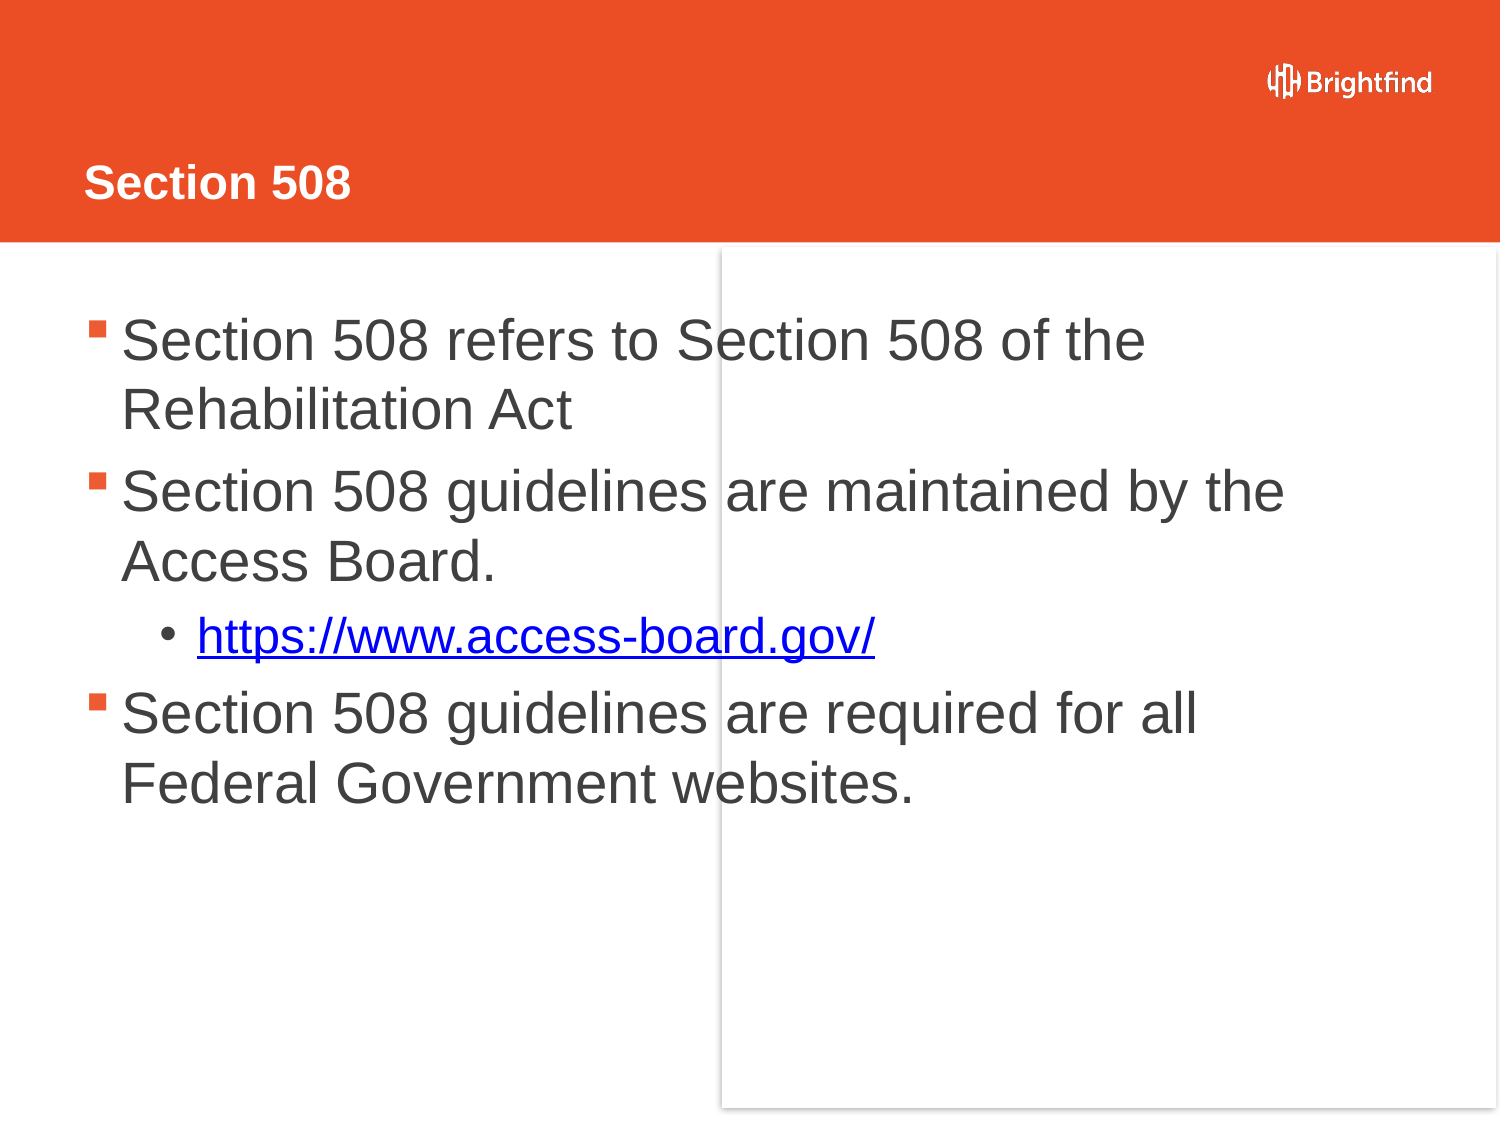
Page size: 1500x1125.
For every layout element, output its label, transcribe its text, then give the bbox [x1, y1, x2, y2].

title Section 508 [68, 143, 1428, 217]
text_box [721, 246, 1497, 1109]
list Section 508 refers to Section 508 of the Rehabilitation Act Section 508 guidelines are maintained by the Access Board. https://www.access-board.gov/ Section 508 guidelines are required for all Federal Government websites. [69, 294, 1428, 1046]
